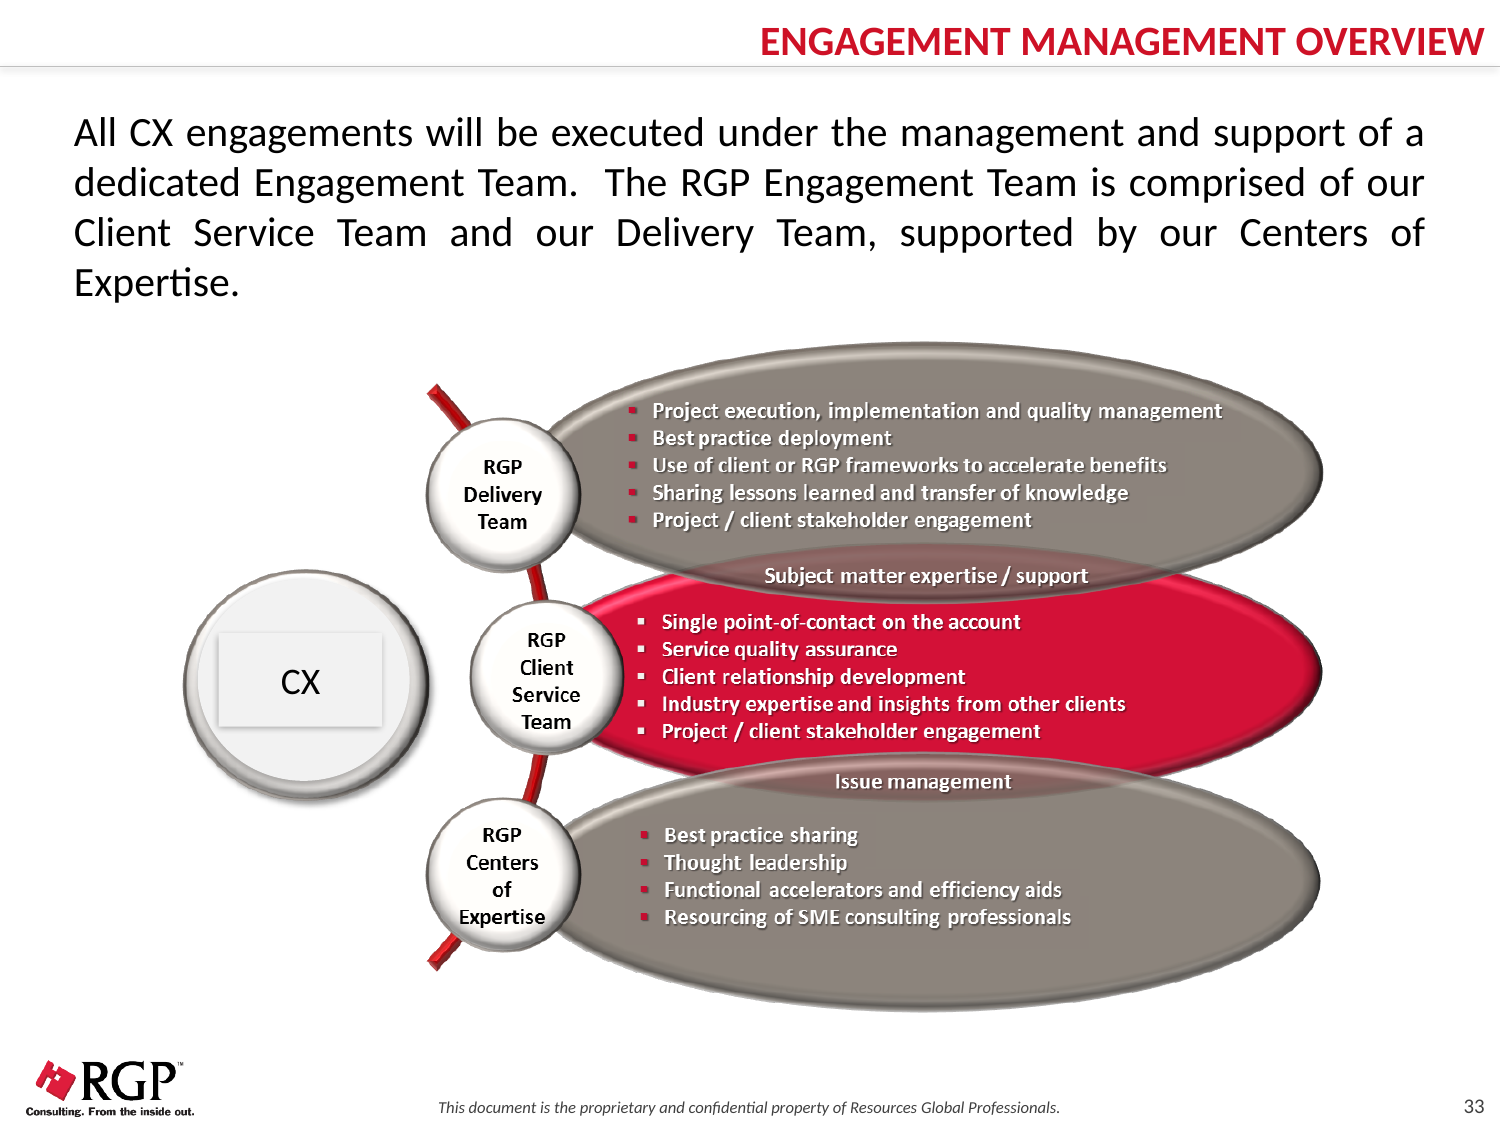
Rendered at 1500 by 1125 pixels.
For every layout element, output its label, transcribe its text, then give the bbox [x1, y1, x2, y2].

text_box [176, 339, 1324, 1014]
picture [26, 1060, 194, 1117]
list ENGAGEMENT MANAGEMENT OVERVIEW [601, 3, 1500, 67]
text_box All CX engagements will be executed under the management and support of a dedicated Engagement Team. The RGP Engagement Team is comprised of our Client Service Team and our Delivery Team, supported by our Centers of Expertise. [58, 97, 1442, 313]
